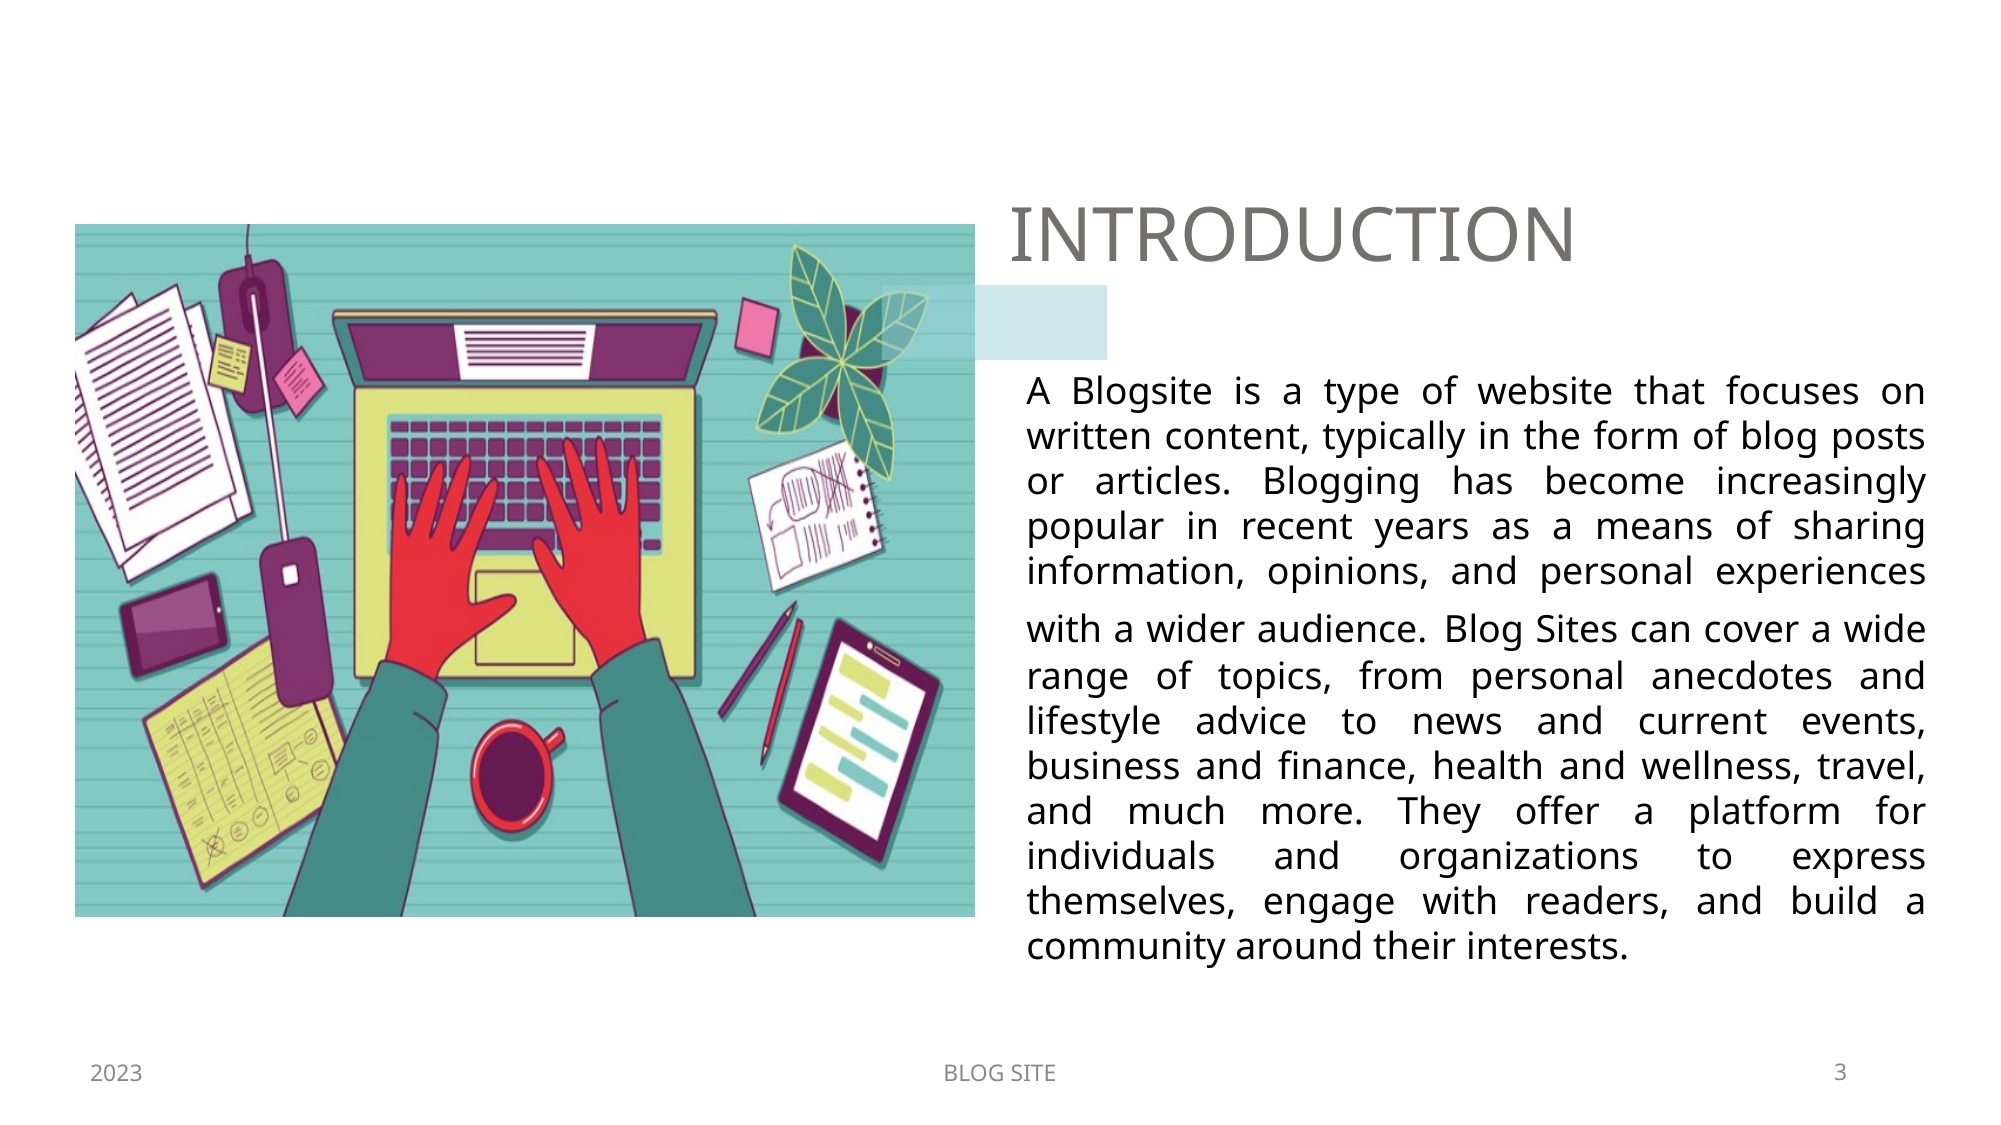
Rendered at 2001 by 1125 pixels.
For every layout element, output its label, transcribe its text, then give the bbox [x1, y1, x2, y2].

slide_number ‹#› [1412, 1042, 1863, 1103]
picture [74, 223, 976, 917]
slide_number 2023 [75, 1042, 525, 1103]
list A Blogsite is a type of website that focuses on written content, typically in the form of blog posts or articles. Blogging has become increasingly popular in recent years as a means of sharing information, opinions, and personal experiences with a wider audience. Blog Sites can cover a wide range of topics, from personal anecdotes and lifestyle advice to news and current events, business and finance, health and wellness, travel, and much more. They offer a platform for individuals and organizations to express themselves, engage with readers, and build a community around their interests. [1011, 359, 1943, 957]
title INTRODUCTION [994, 68, 1884, 286]
text_box [979, 284, 1107, 360]
footer BLOG SITE [662, 1042, 1338, 1103]
